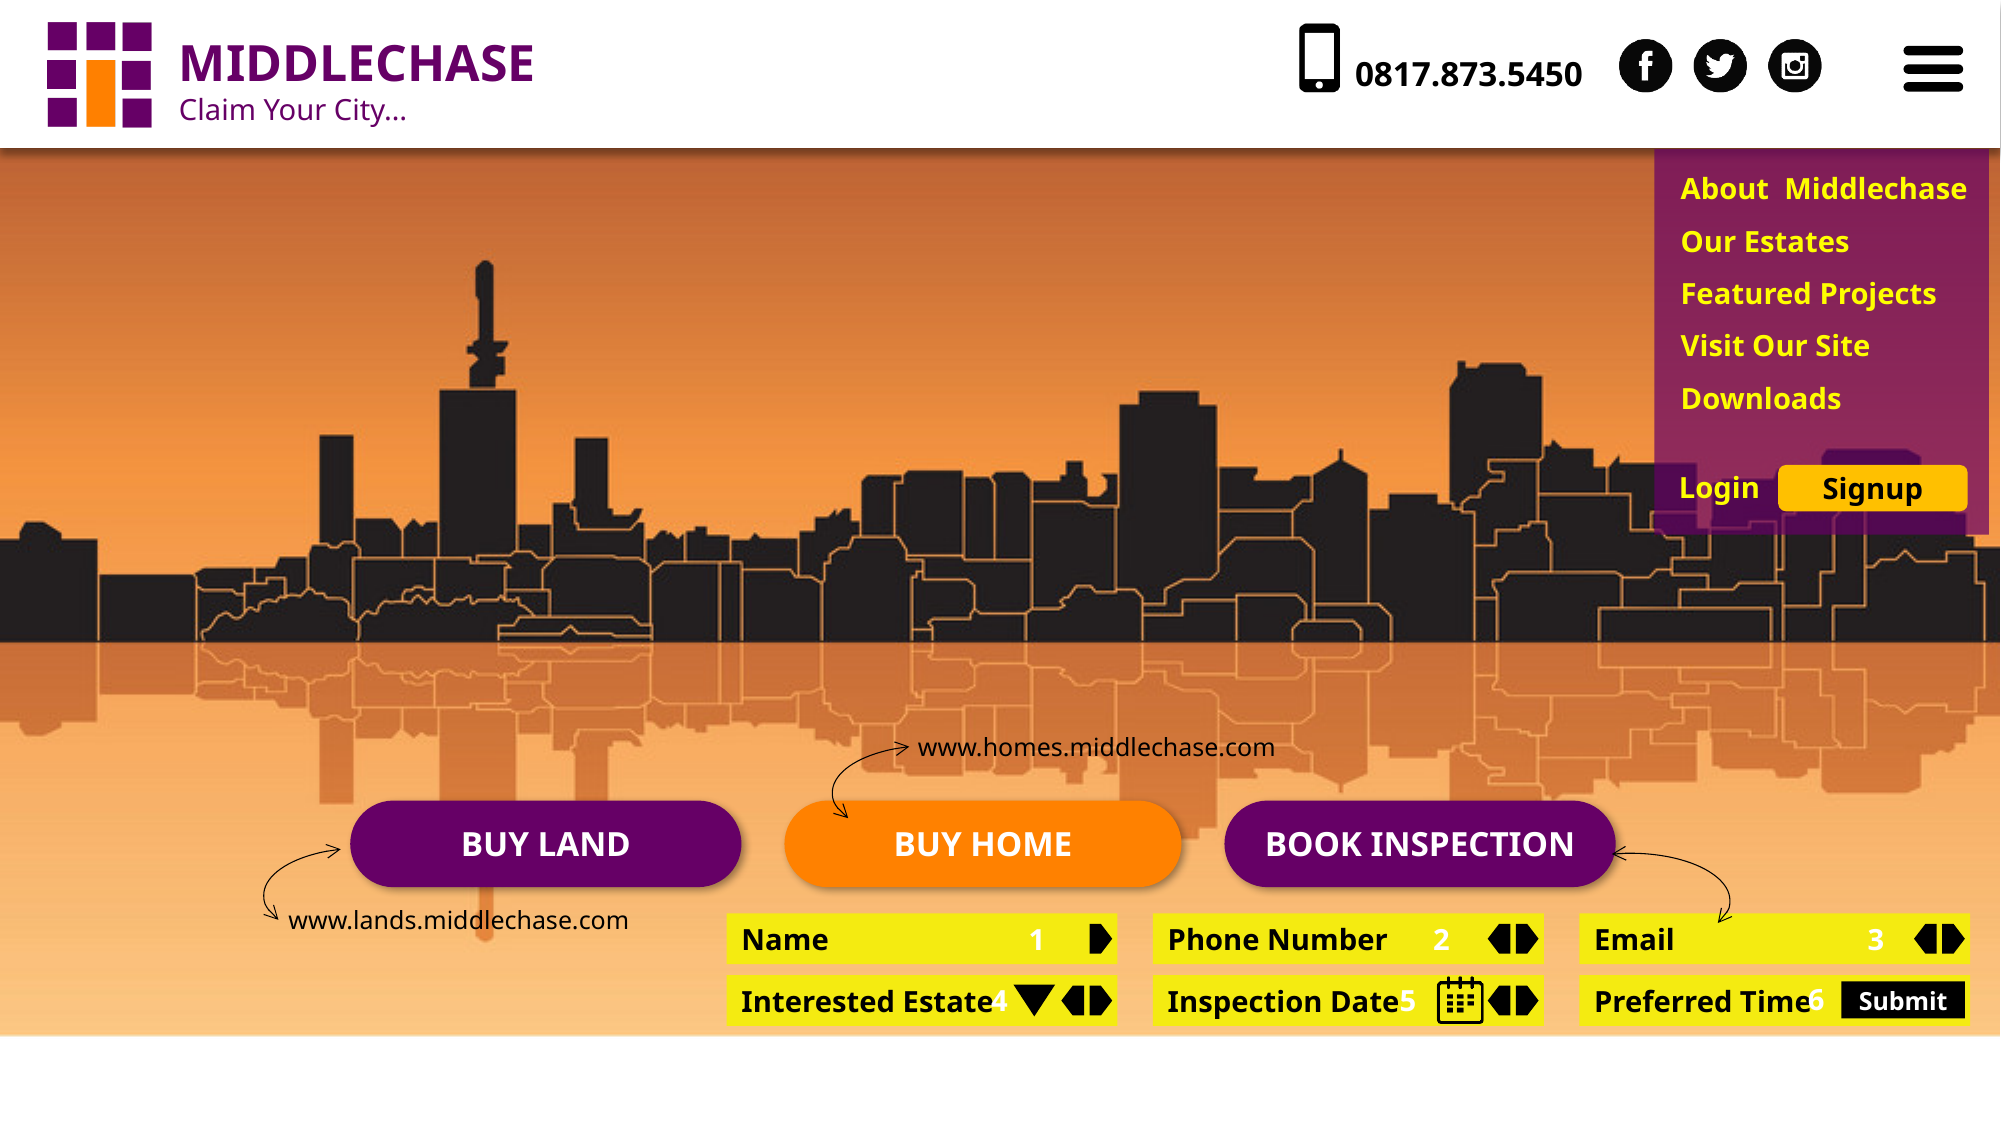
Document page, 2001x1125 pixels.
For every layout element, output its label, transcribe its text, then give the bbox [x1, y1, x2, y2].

text_box [1902, 63, 1965, 75]
picture [1297, 23, 1341, 93]
text_box [1902, 44, 1965, 57]
picture [0, 142, 2000, 1039]
text_box [1902, 81, 1965, 93]
picture [1615, 36, 1822, 95]
text_box [0, 0, 2000, 142]
text_box MIDDLECHASE Claim Your City… [164, 23, 563, 134]
text_box 0817.873.5450 [1340, 45, 1617, 100]
picture [42, 17, 157, 135]
